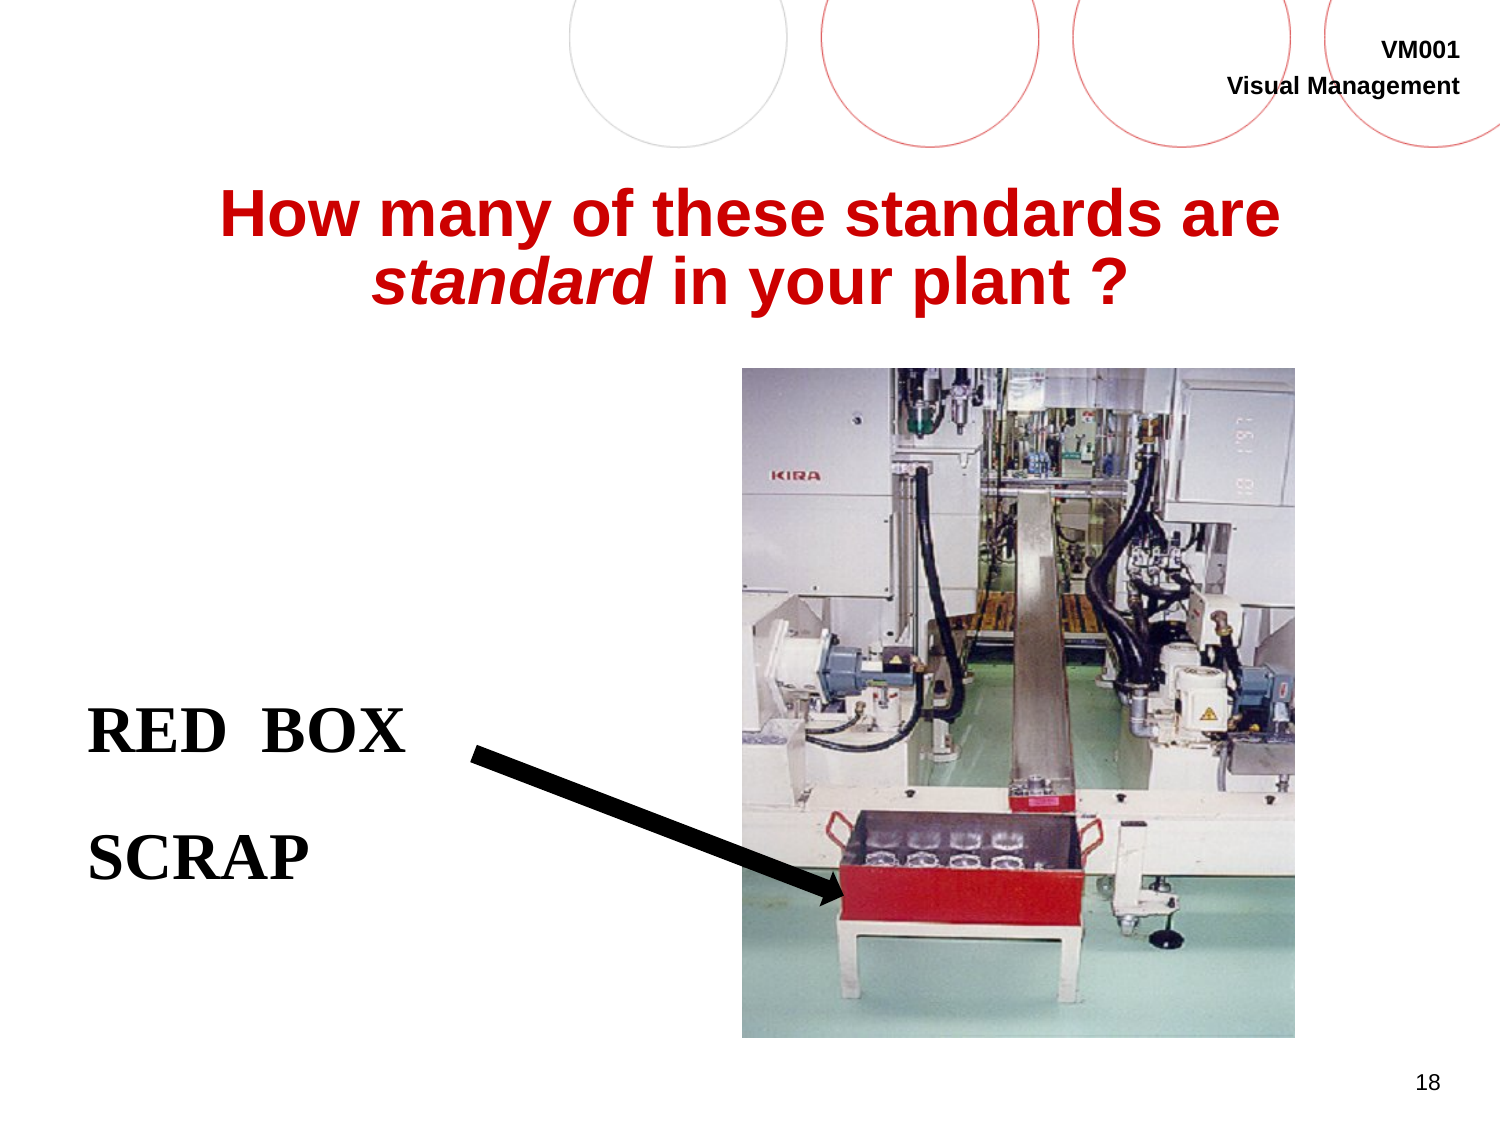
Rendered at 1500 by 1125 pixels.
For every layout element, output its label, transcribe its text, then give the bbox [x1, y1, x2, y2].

title How many of these standards are standard in your plant ? [65, 204, 1437, 297]
text_box RED BOX SCRAP [72, 629, 677, 773]
picture [741, 368, 1295, 1038]
picture [568, 0, 1500, 149]
text_box [471, 746, 736, 863]
